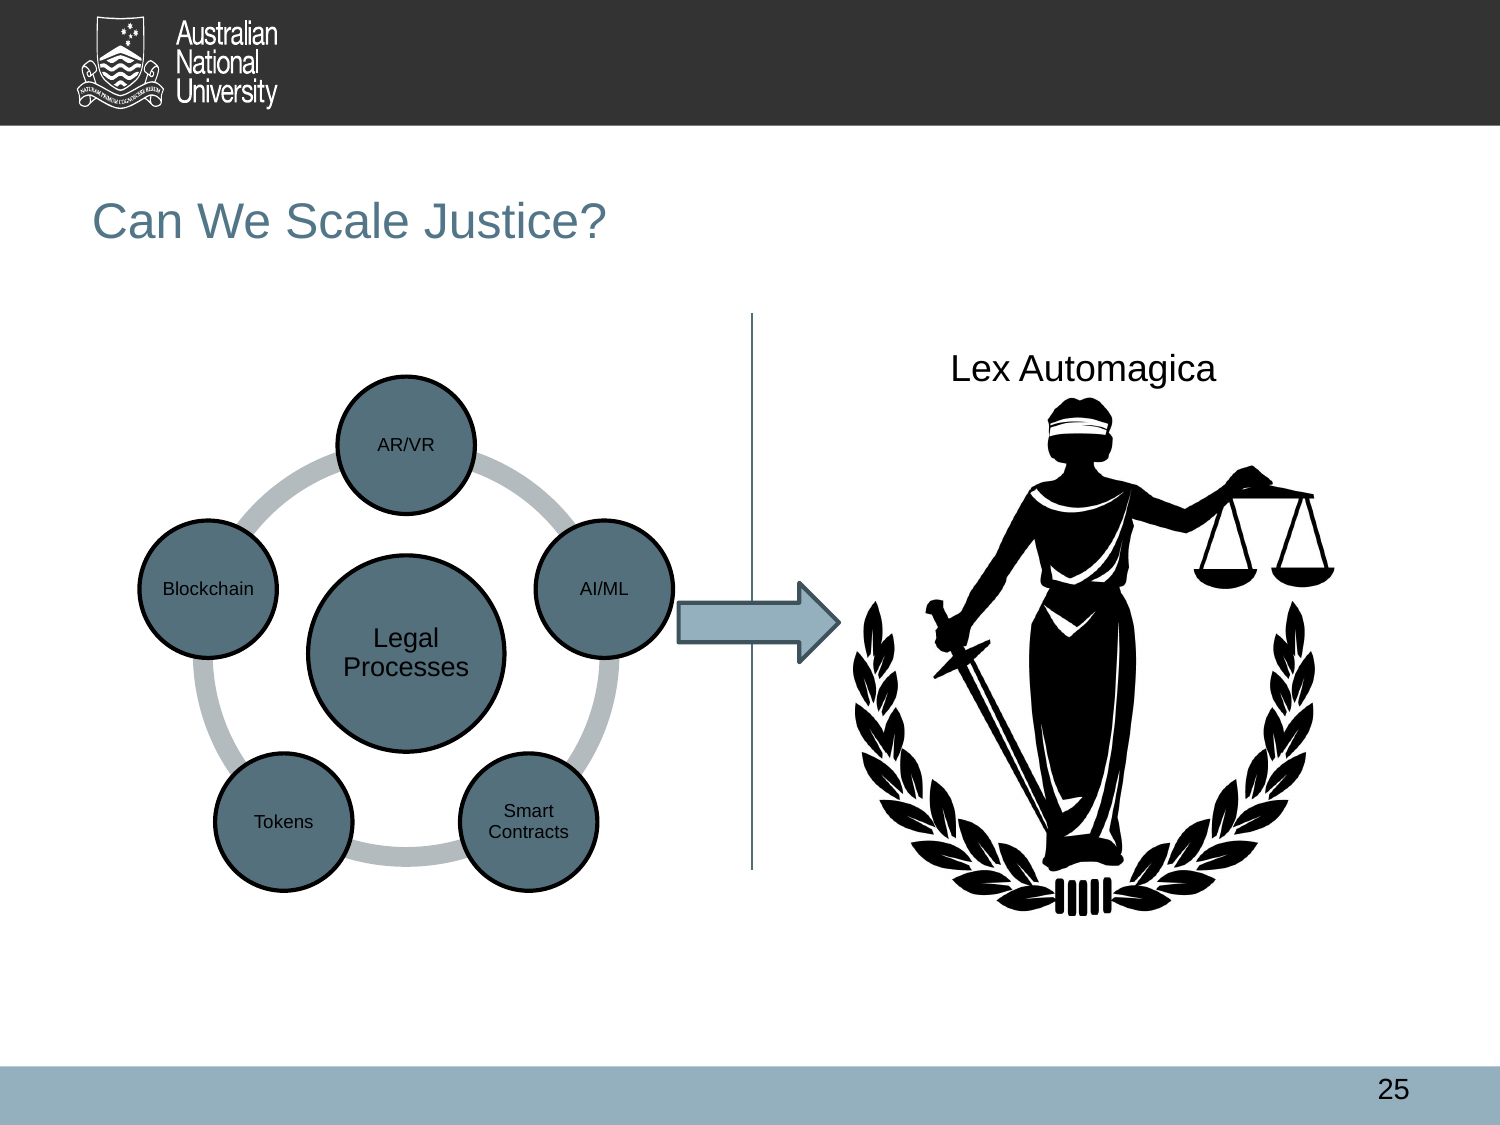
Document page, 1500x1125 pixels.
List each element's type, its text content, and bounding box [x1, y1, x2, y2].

text_box [741, 600, 747, 645]
text_box [756, 580, 842, 665]
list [74, 376, 738, 895]
slide_number 25 [1328, 1062, 1425, 1098]
title Can We Scale Justice? [76, 125, 1427, 313]
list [853, 397, 1335, 916]
text_box Lex Automagica [935, 336, 1232, 395]
